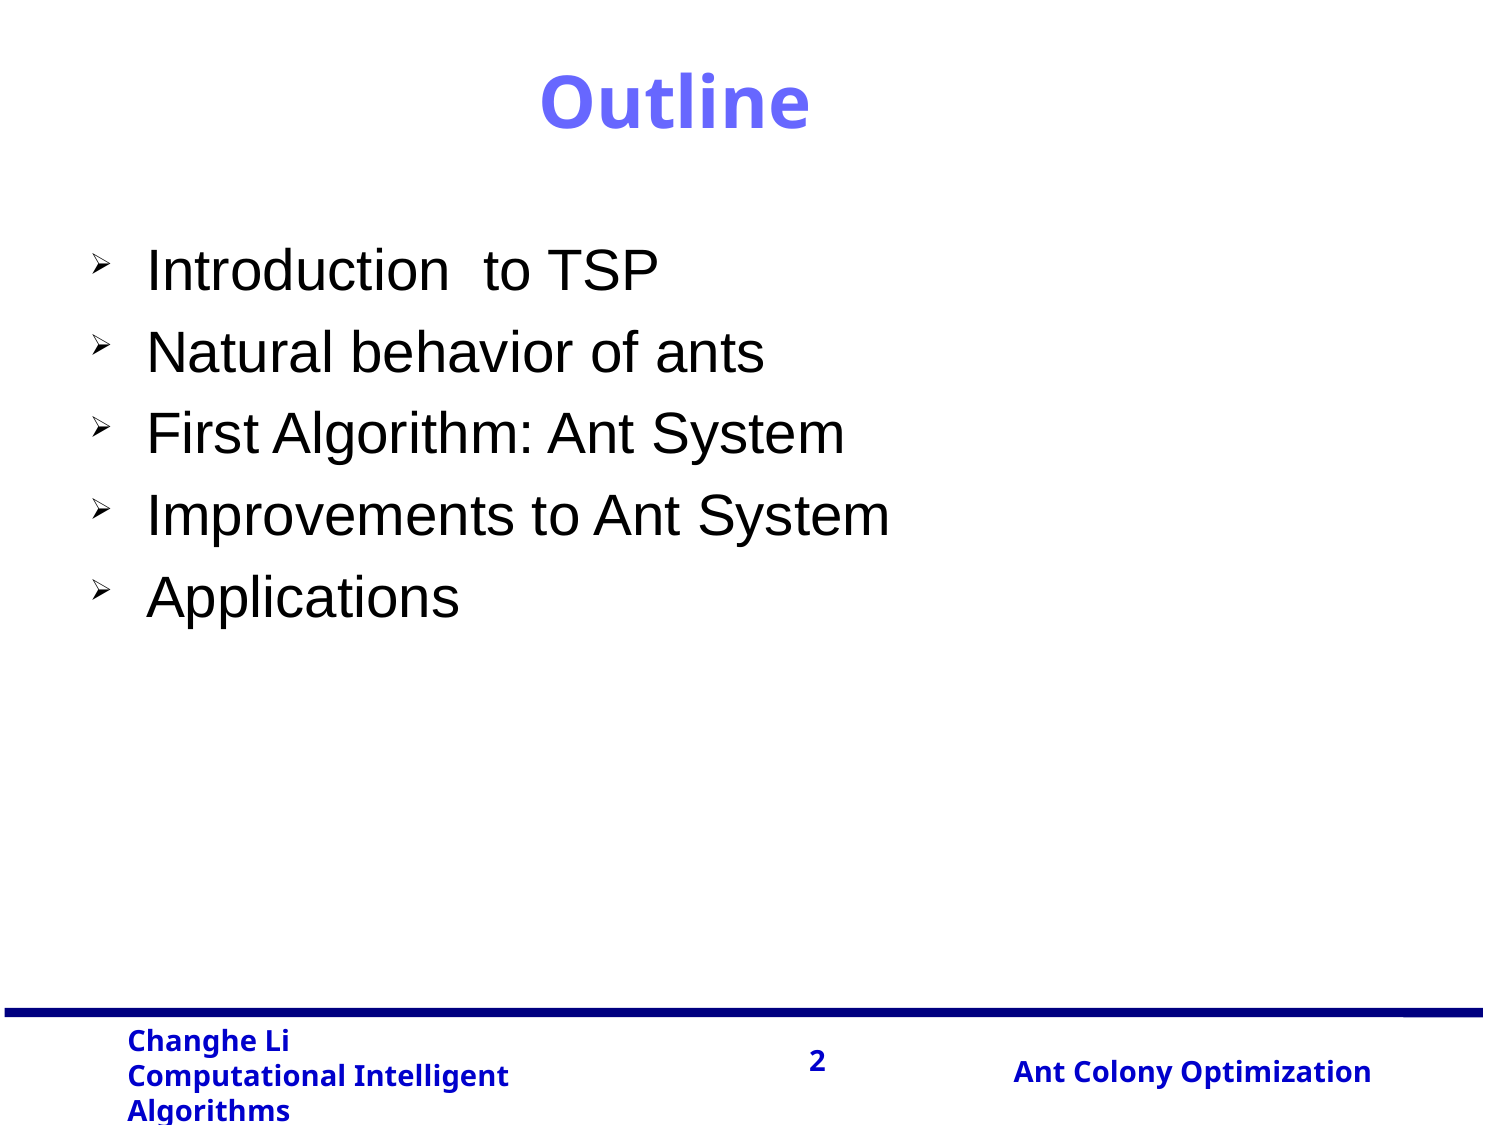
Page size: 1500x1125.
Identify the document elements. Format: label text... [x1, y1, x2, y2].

title Outline [0, 45, 1350, 150]
list Introduction to TSP Natural behavior of ants First Algorithm: Ant System Improvements to Ant System Applications [75, 224, 1425, 1005]
